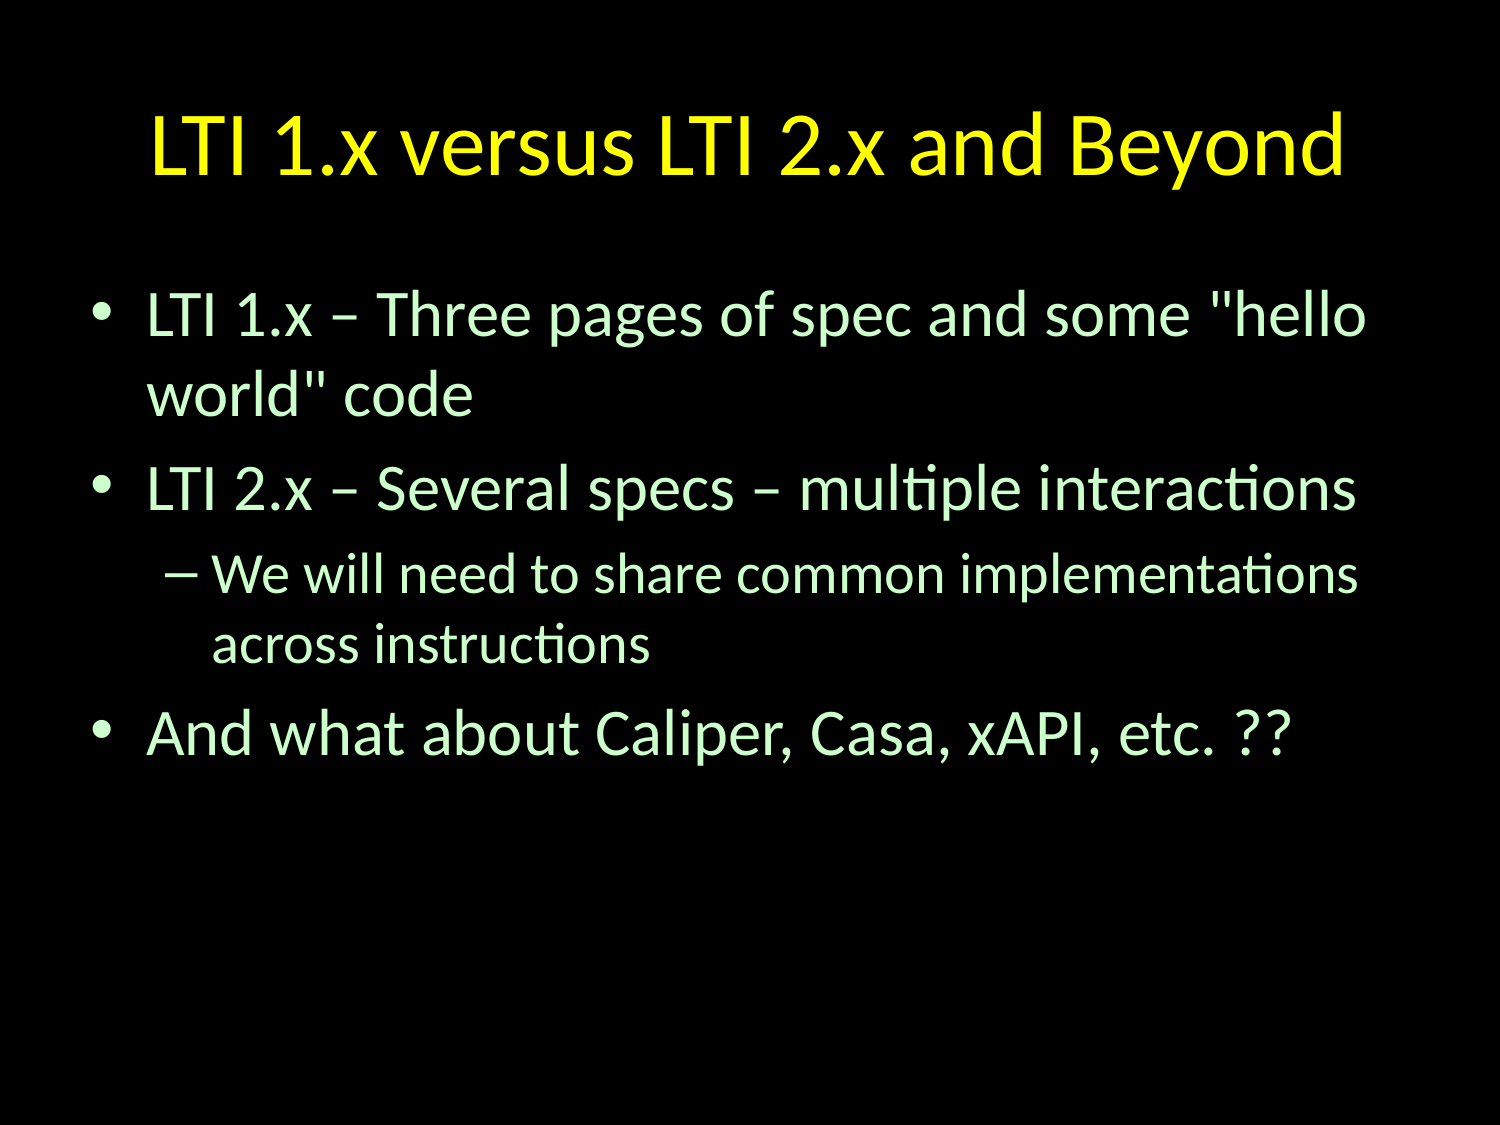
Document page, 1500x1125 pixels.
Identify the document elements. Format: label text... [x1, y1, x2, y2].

list LTI 1.x – Three pages of spec and some "hello world" code LTI 2.x – Several specs – multiple interactions We will need to share common implementations across instructions And what about Caliper, Casa, xAPI, etc. ?? [75, 262, 1425, 1005]
title LTI 1.x versus LTI 2.x and Beyond [75, 45, 1425, 233]
